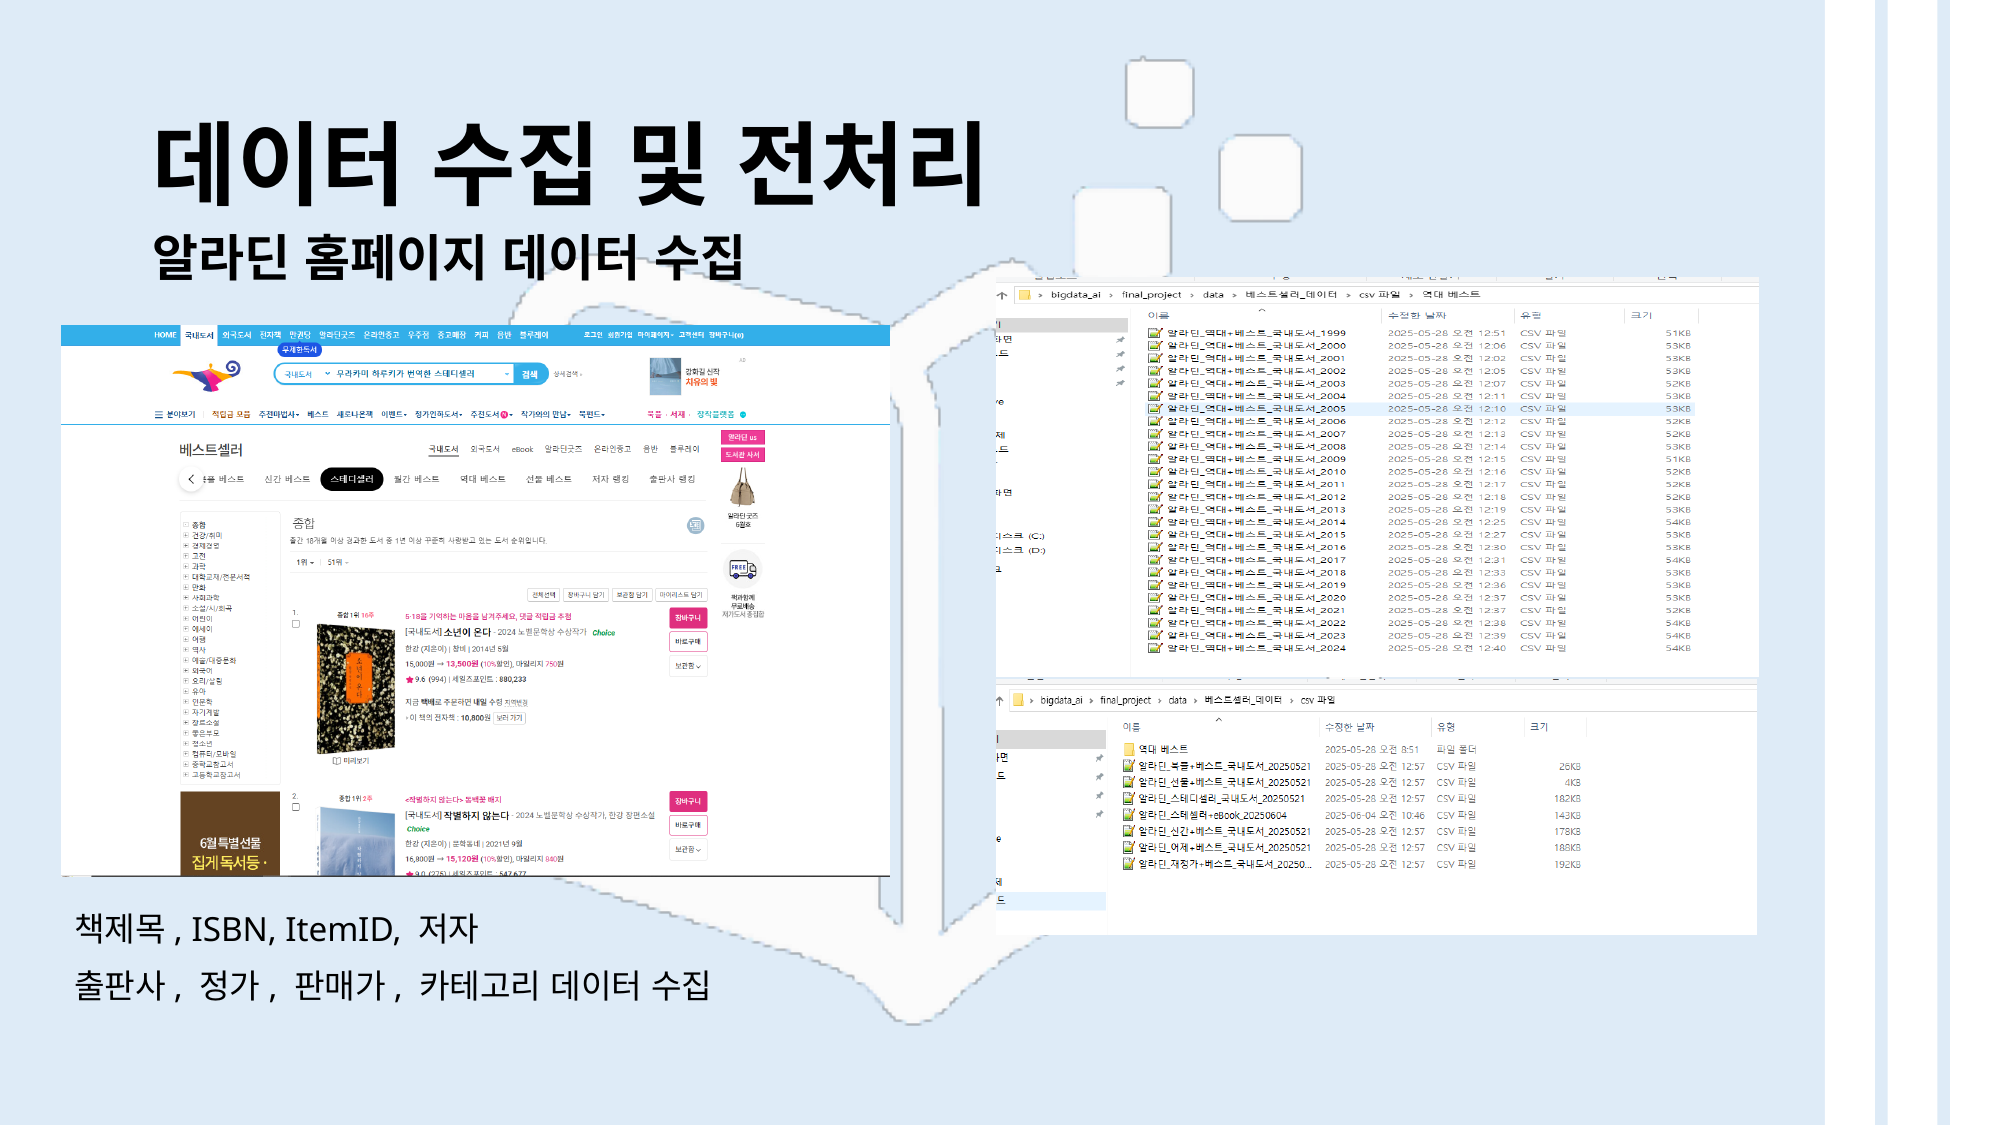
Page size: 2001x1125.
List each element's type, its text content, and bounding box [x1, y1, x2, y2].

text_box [369, 0, 2000, 1125]
list 책제목, ISBN, ItemID, 저자 출판사, 정가, 판매가, 카테고리 데이터 수집 [59, 905, 369, 1100]
picture [61, 325, 890, 877]
title 데이터 수집 및 전처리 [137, 59, 369, 159]
picture [996, 277, 1759, 677]
list 알라딘 홈페이지 데이터 수집 [137, 159, 369, 295]
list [996, 679, 1757, 935]
